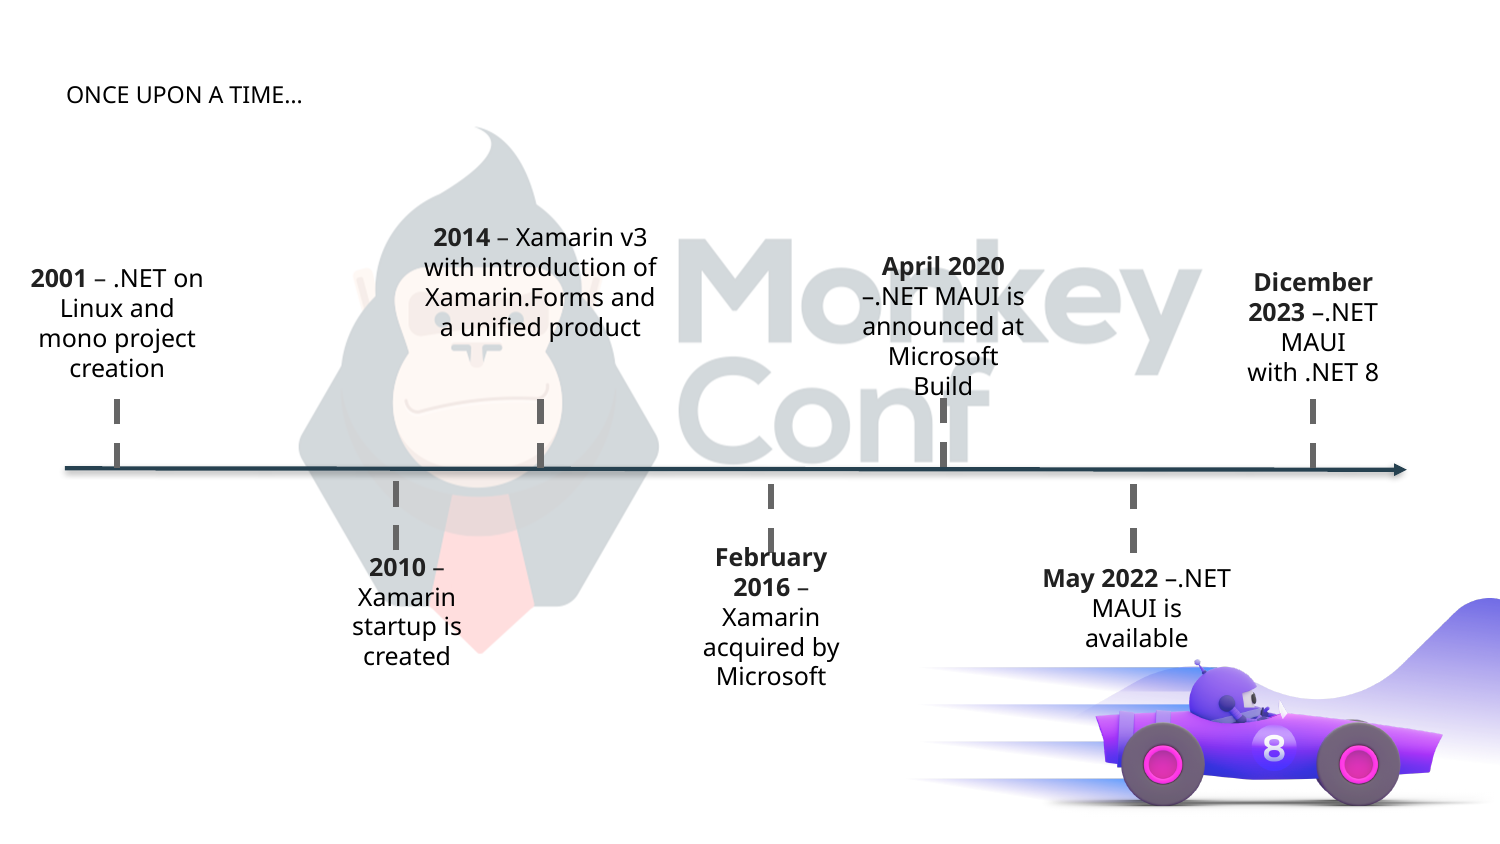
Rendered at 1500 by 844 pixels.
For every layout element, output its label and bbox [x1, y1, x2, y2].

text_box [415, 200, 666, 469]
text_box [17, 256, 218, 469]
text_box [315, 466, 499, 677]
text_box [851, 245, 1035, 468]
text_box [679, 469, 863, 682]
text_box [1035, 469, 1238, 658]
text_box [1221, 261, 1405, 469]
picture [0, 0, 1500, 844]
